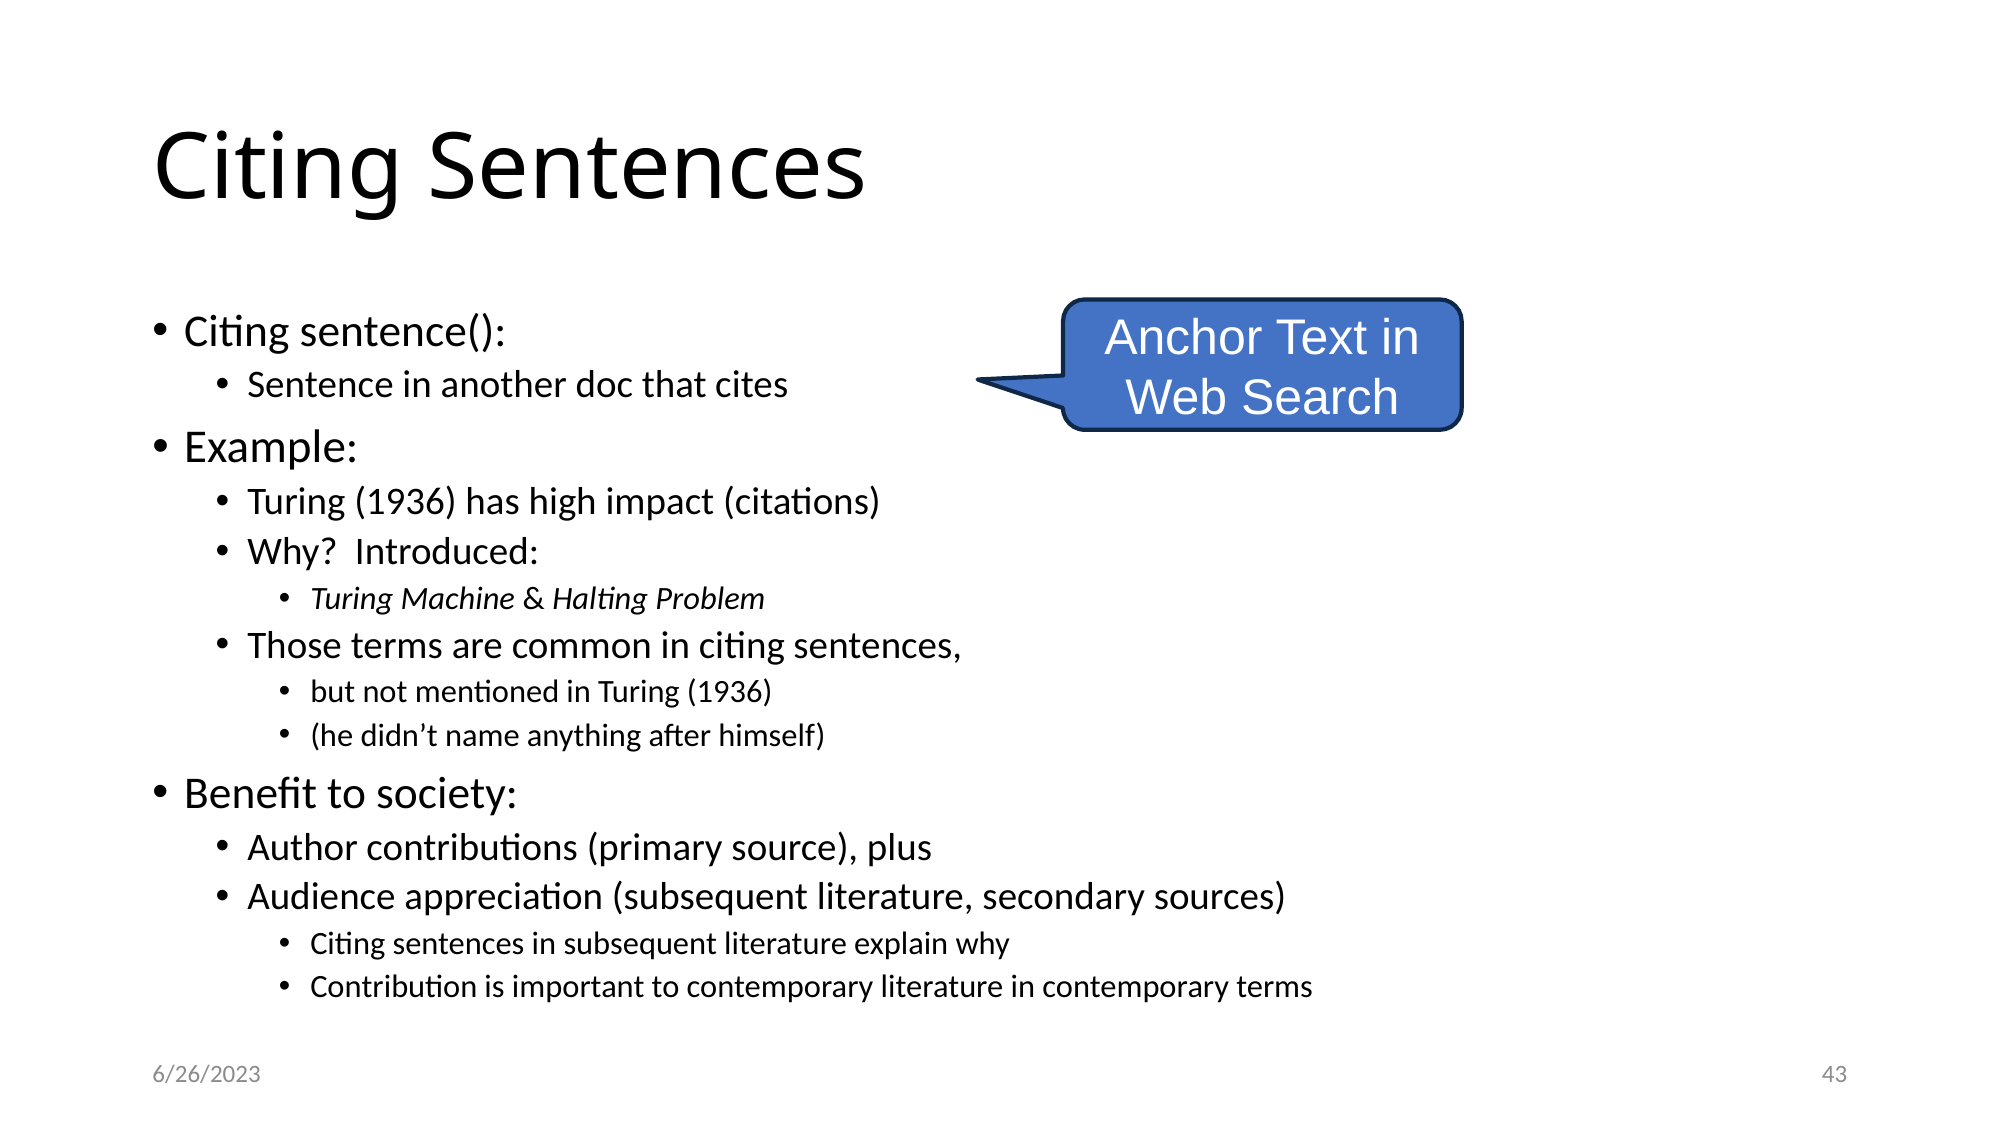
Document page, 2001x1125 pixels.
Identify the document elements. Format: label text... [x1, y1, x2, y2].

slide_number 43 [1412, 1042, 1863, 1103]
title Citing Sentences [137, 59, 1863, 278]
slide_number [137, 1042, 588, 1103]
text_box Anchor Text in Web Search [977, 299, 1462, 430]
